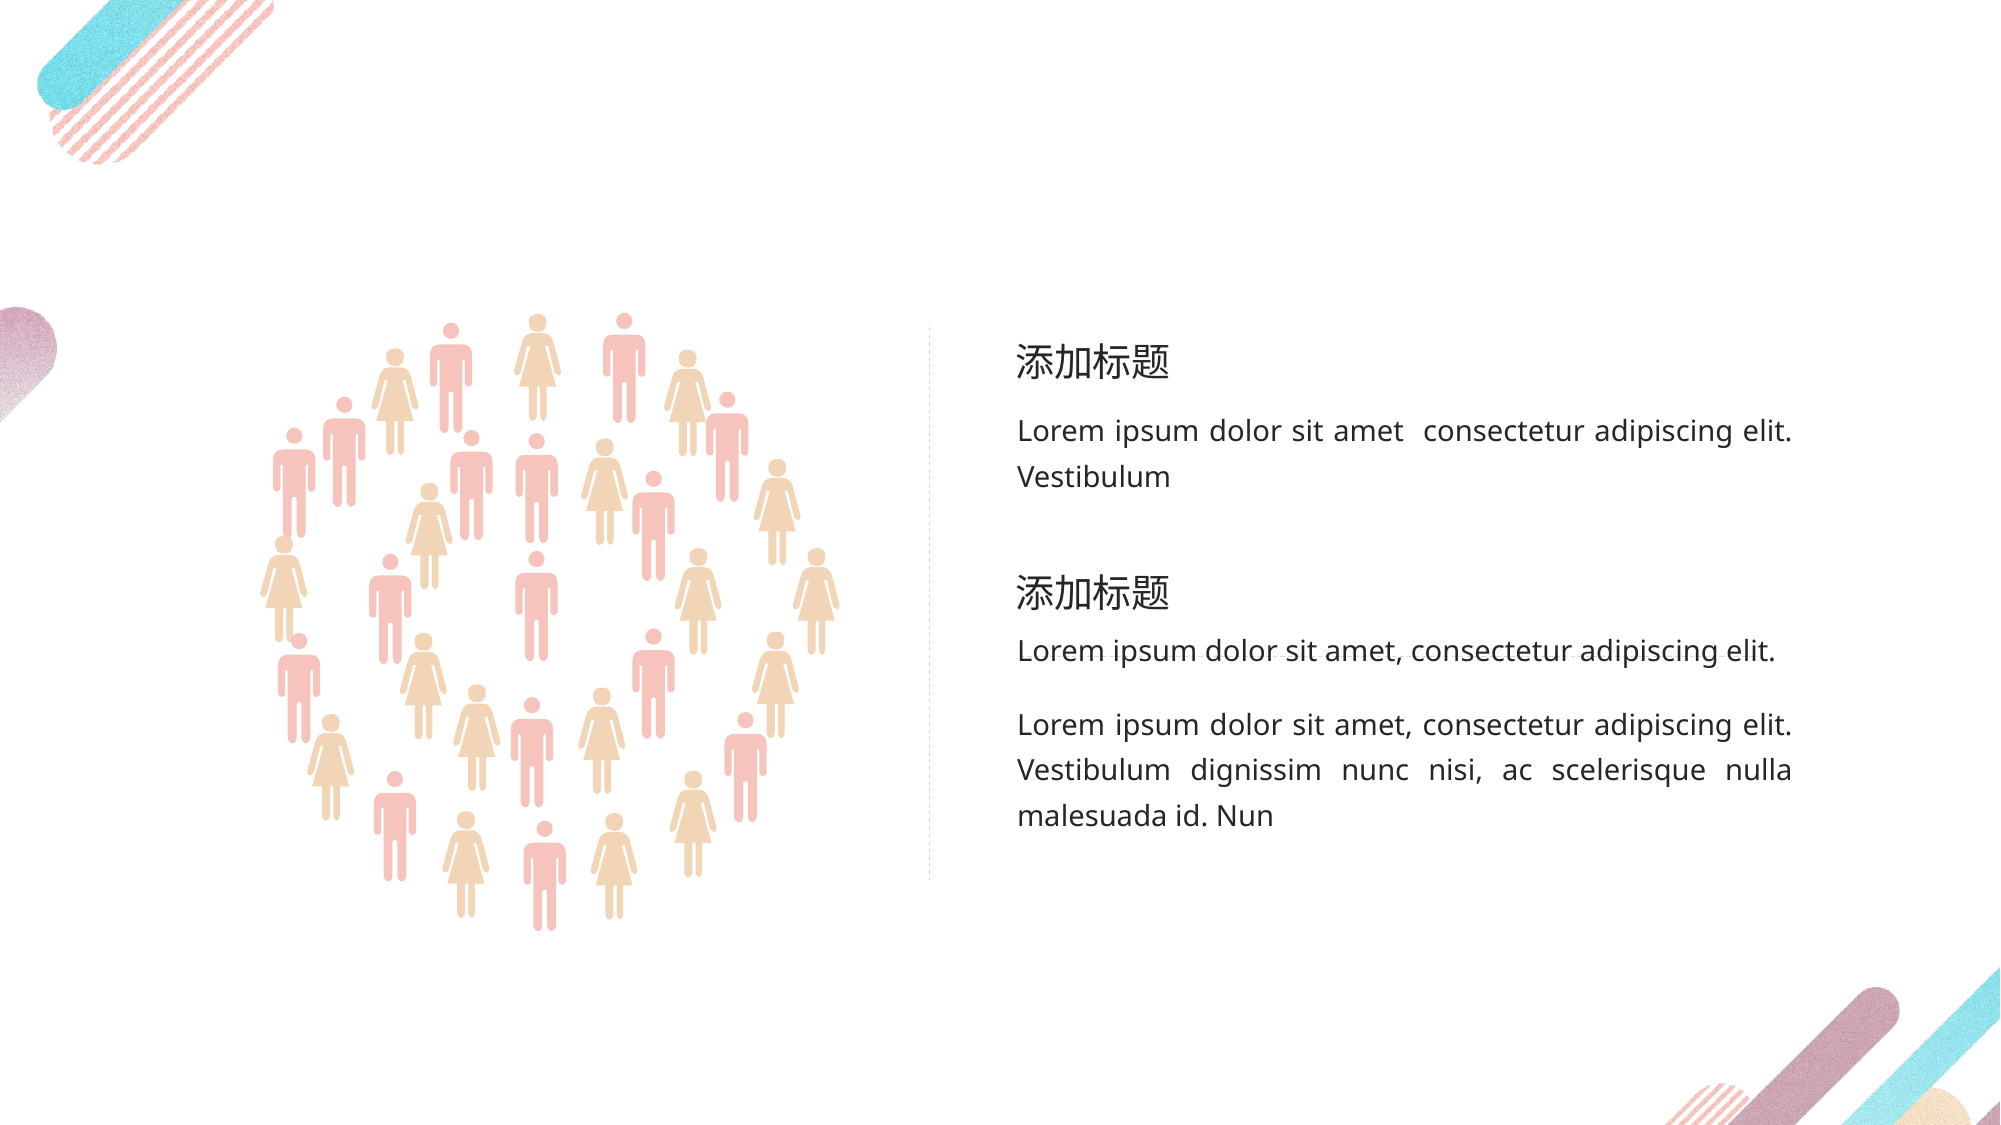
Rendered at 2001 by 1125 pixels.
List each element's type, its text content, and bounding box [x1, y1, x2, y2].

picture [1502, 872, 2000, 1125]
picture [0, 0, 274, 437]
text_box Lorem ipsum dolor sit amet, consectetur adipiscing elit. Vestibulum dignissim nunc nisi, ac scelerisque nulla malesuada id. Nun [999, 686, 1812, 841]
text_box 添加标题 [997, 559, 1203, 625]
text_box Lorem ipsum dolor sit amet, consectetur adipiscing elit. [999, 612, 1812, 676]
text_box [260, 312, 840, 932]
text_box 添加标题 [997, 328, 1203, 394]
text_box Lorem ipsum dolor sit amet consectetur adipiscing elit. Vestibulum [999, 393, 1812, 502]
